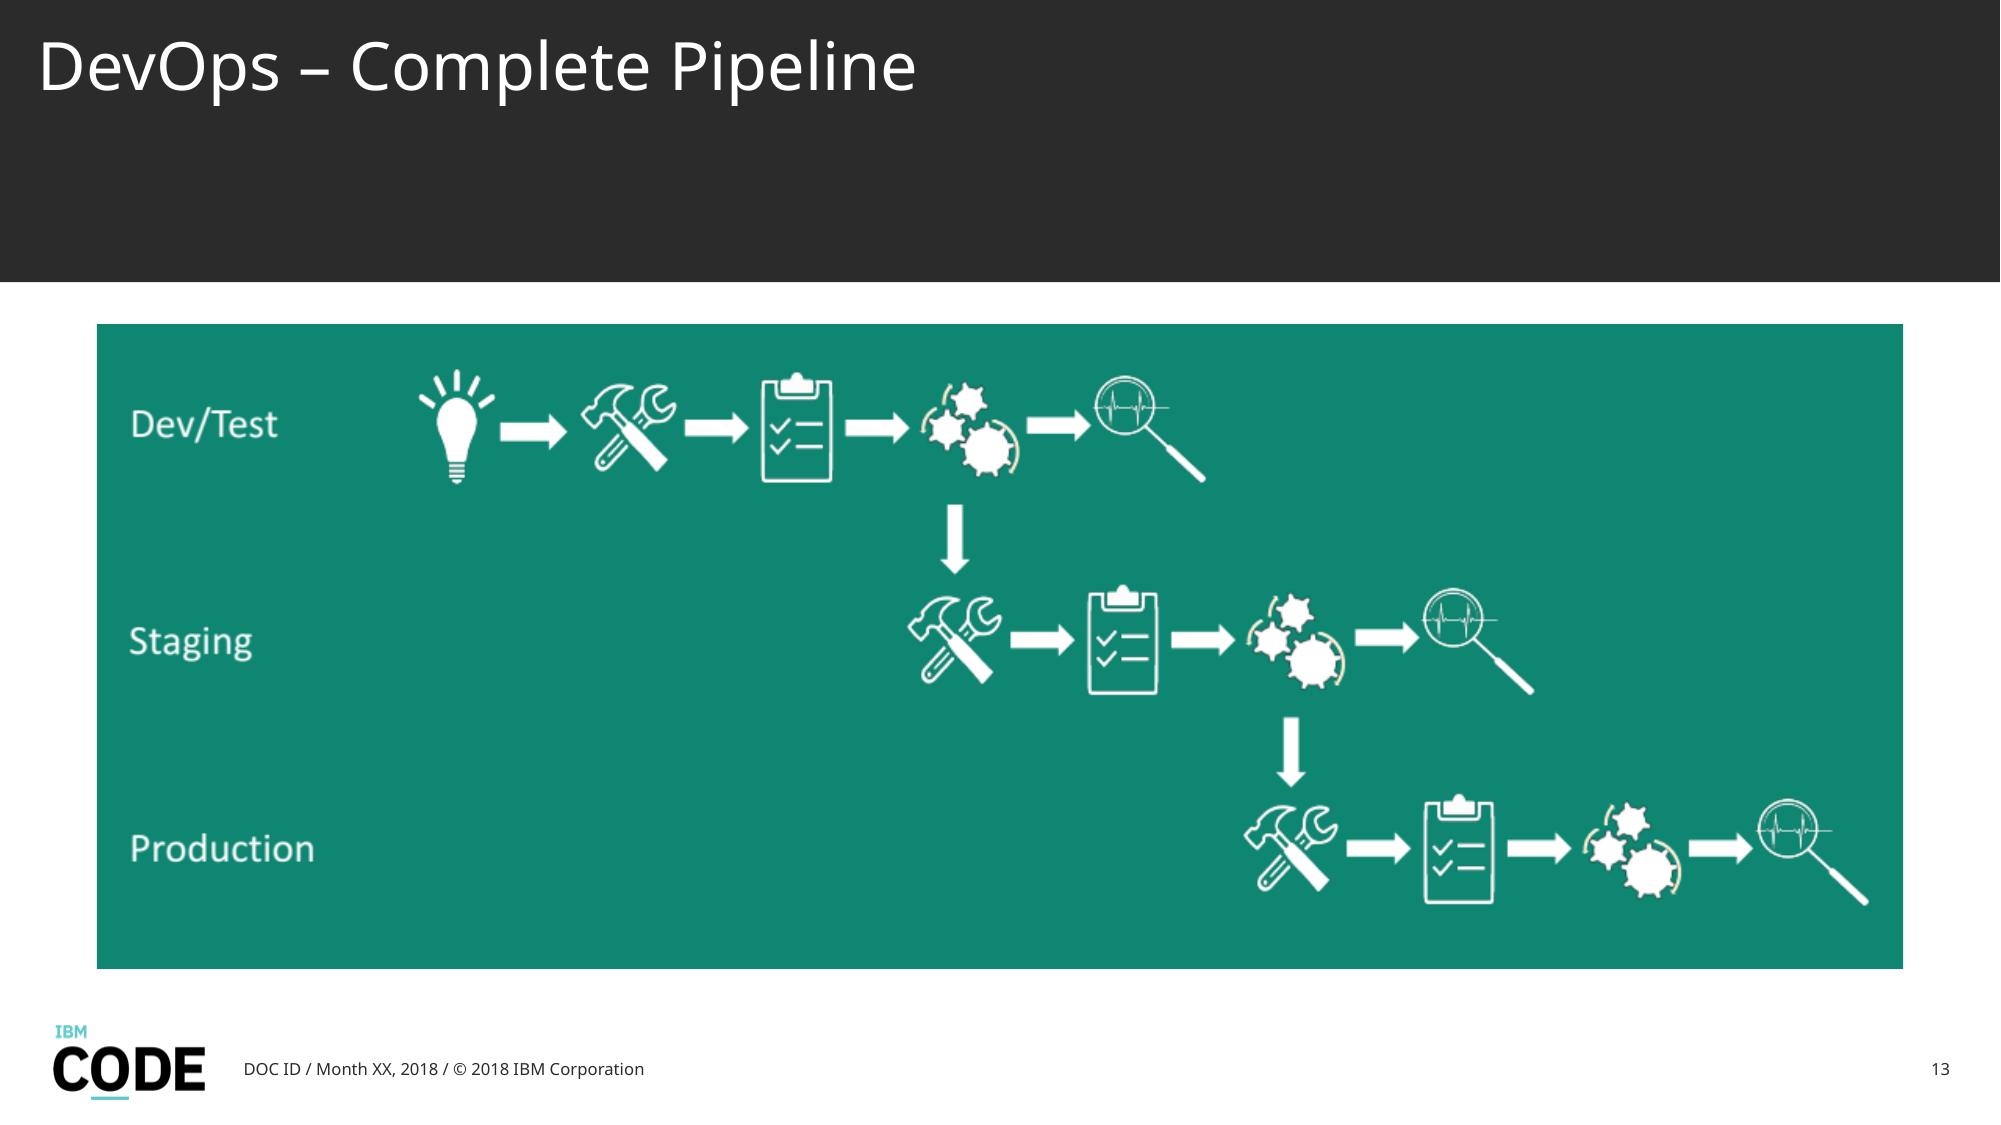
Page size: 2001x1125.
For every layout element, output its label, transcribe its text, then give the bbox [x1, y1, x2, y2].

picture [53, 1025, 205, 1100]
slide_number 13 [1500, 1055, 1950, 1086]
picture [96, 324, 1904, 969]
footer DOC ID / Month XX, 2018 / © 2018 IBM Corporation [243, 1055, 1464, 1086]
title DevOps – Complete Pipeline [0, 0, 2000, 283]
